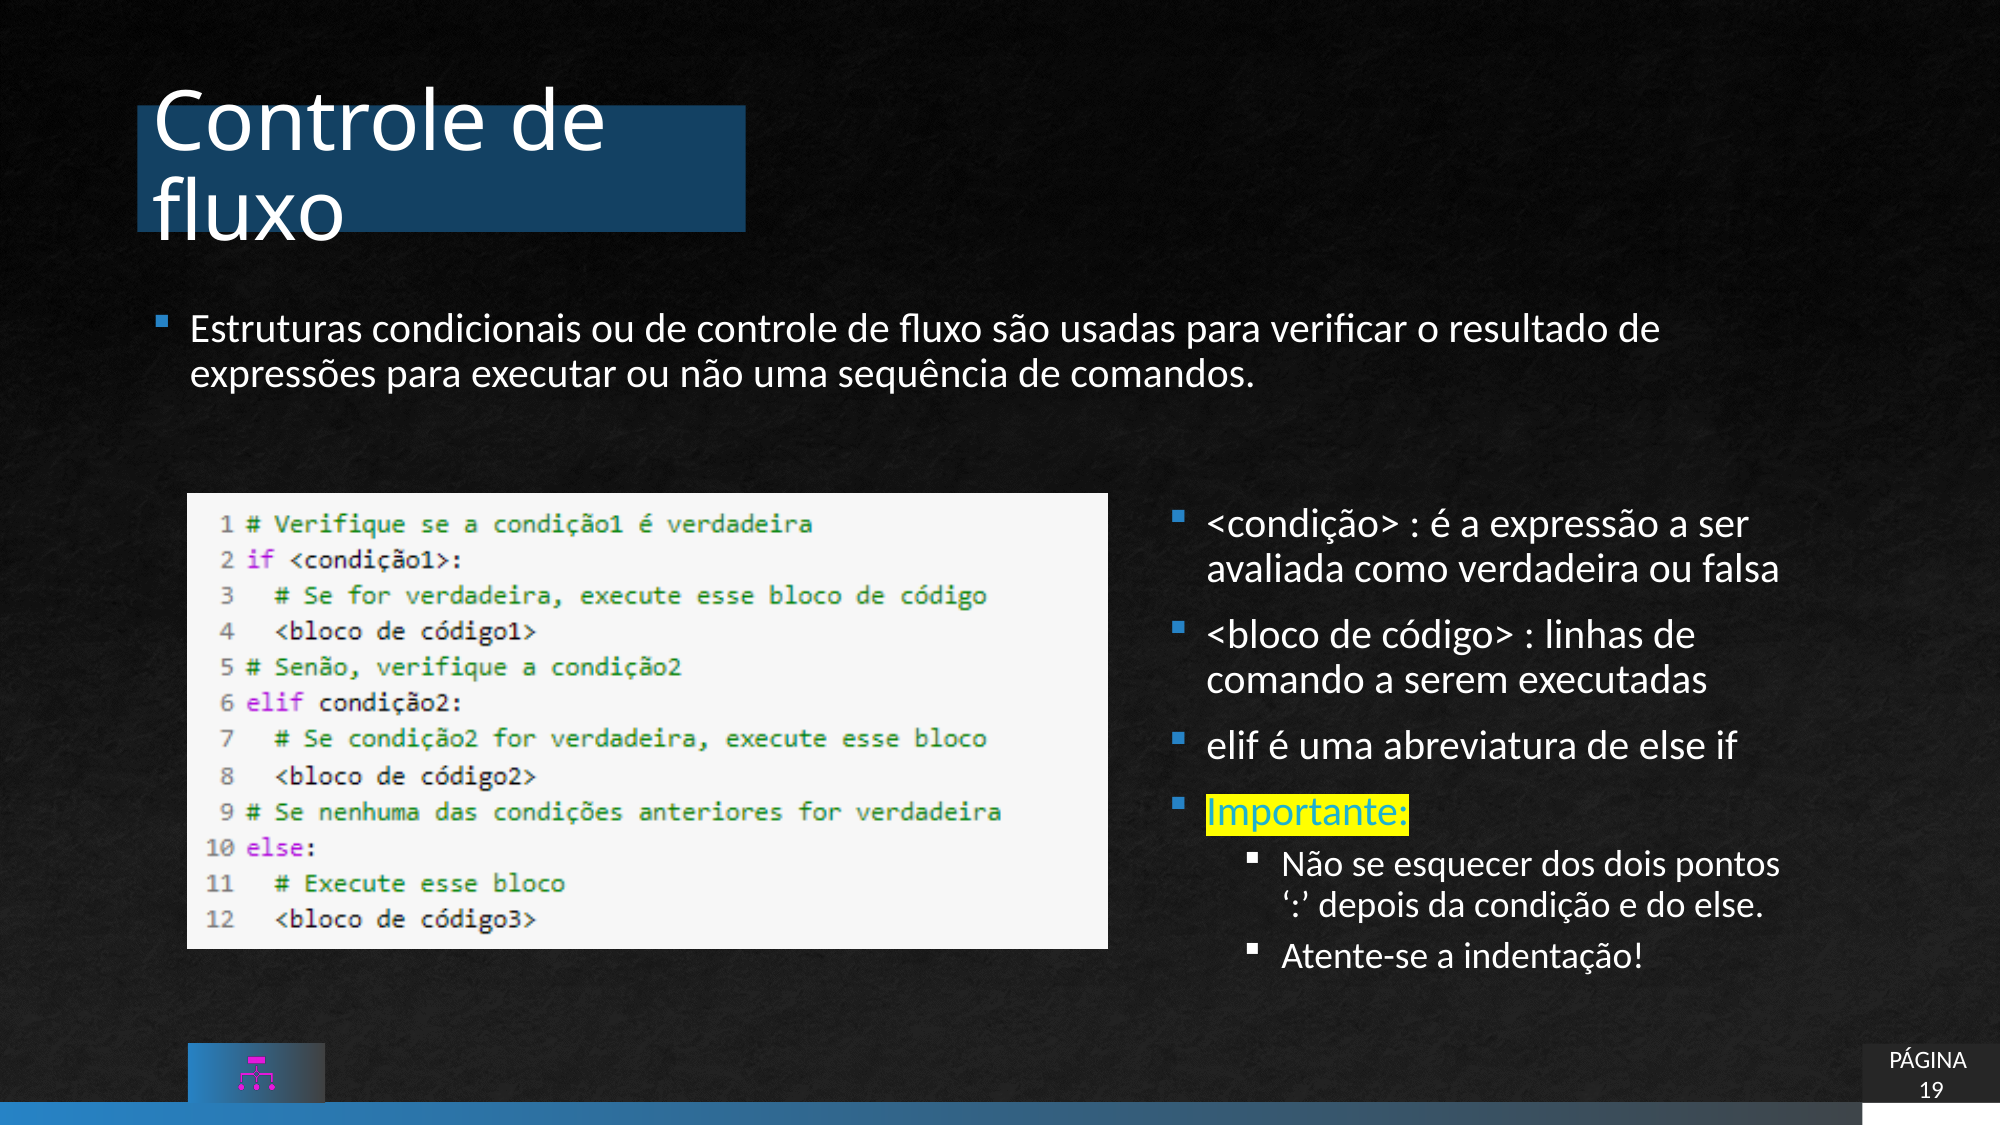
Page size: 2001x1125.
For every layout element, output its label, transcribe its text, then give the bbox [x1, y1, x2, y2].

text_box [1055, 435, 1863, 1034]
text_box [231, 1047, 282, 1099]
text_box <condição> : é a expressão a ser avaliada como verdadeira ou falsa <bloco de código> : linhas de comando a serem executadas elif é uma abreviatura de else if Importante: Não se esquecer dos dois pontos ‘:’ depois da condição e do else. Atente-se a indentação! [1153, 493, 1817, 1034]
title Controle de fluxo [137, 105, 746, 232]
picture [0, 0, 2000, 1103]
text_box [187, 1042, 326, 1104]
list Estruturas condicionais ou de controle de fluxo são usadas para verificar o resultado de expressões para executar ou não uma sequência de comandos. [137, 299, 1863, 427]
slide_number PÁGINA 19 [1862, 1043, 2000, 1103]
